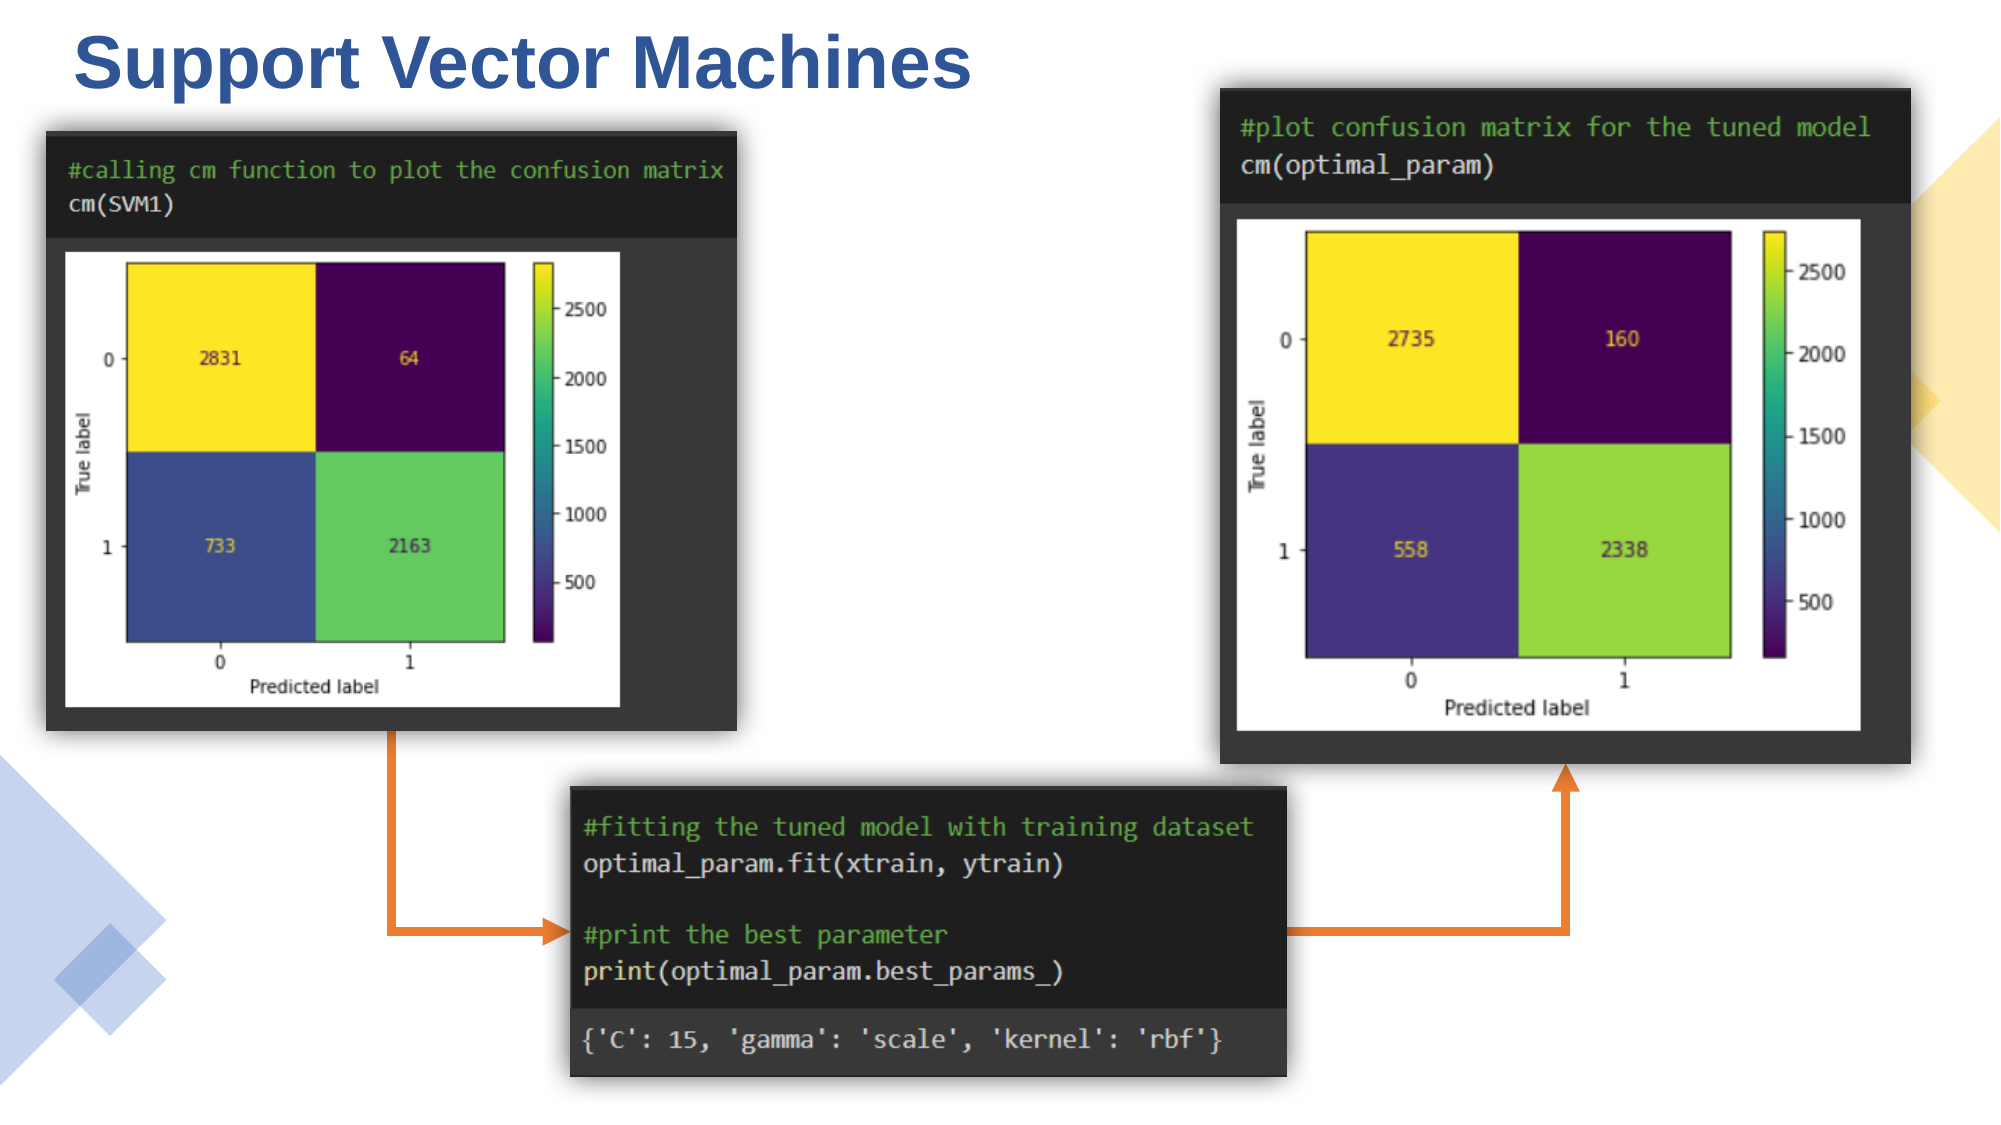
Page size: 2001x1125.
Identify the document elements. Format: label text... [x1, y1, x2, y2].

text_box [52, 921, 168, 1038]
picture [1220, 88, 1911, 764]
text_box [380, 741, 582, 921]
text_box Support Vector Machines [13, 6, 1056, 111]
text_box [0, 753, 168, 1088]
text_box [0, 0, 2000, 1125]
picture [570, 786, 1287, 1077]
picture [46, 131, 737, 731]
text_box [1286, 764, 1566, 932]
text_box [1932, 115, 2000, 535]
